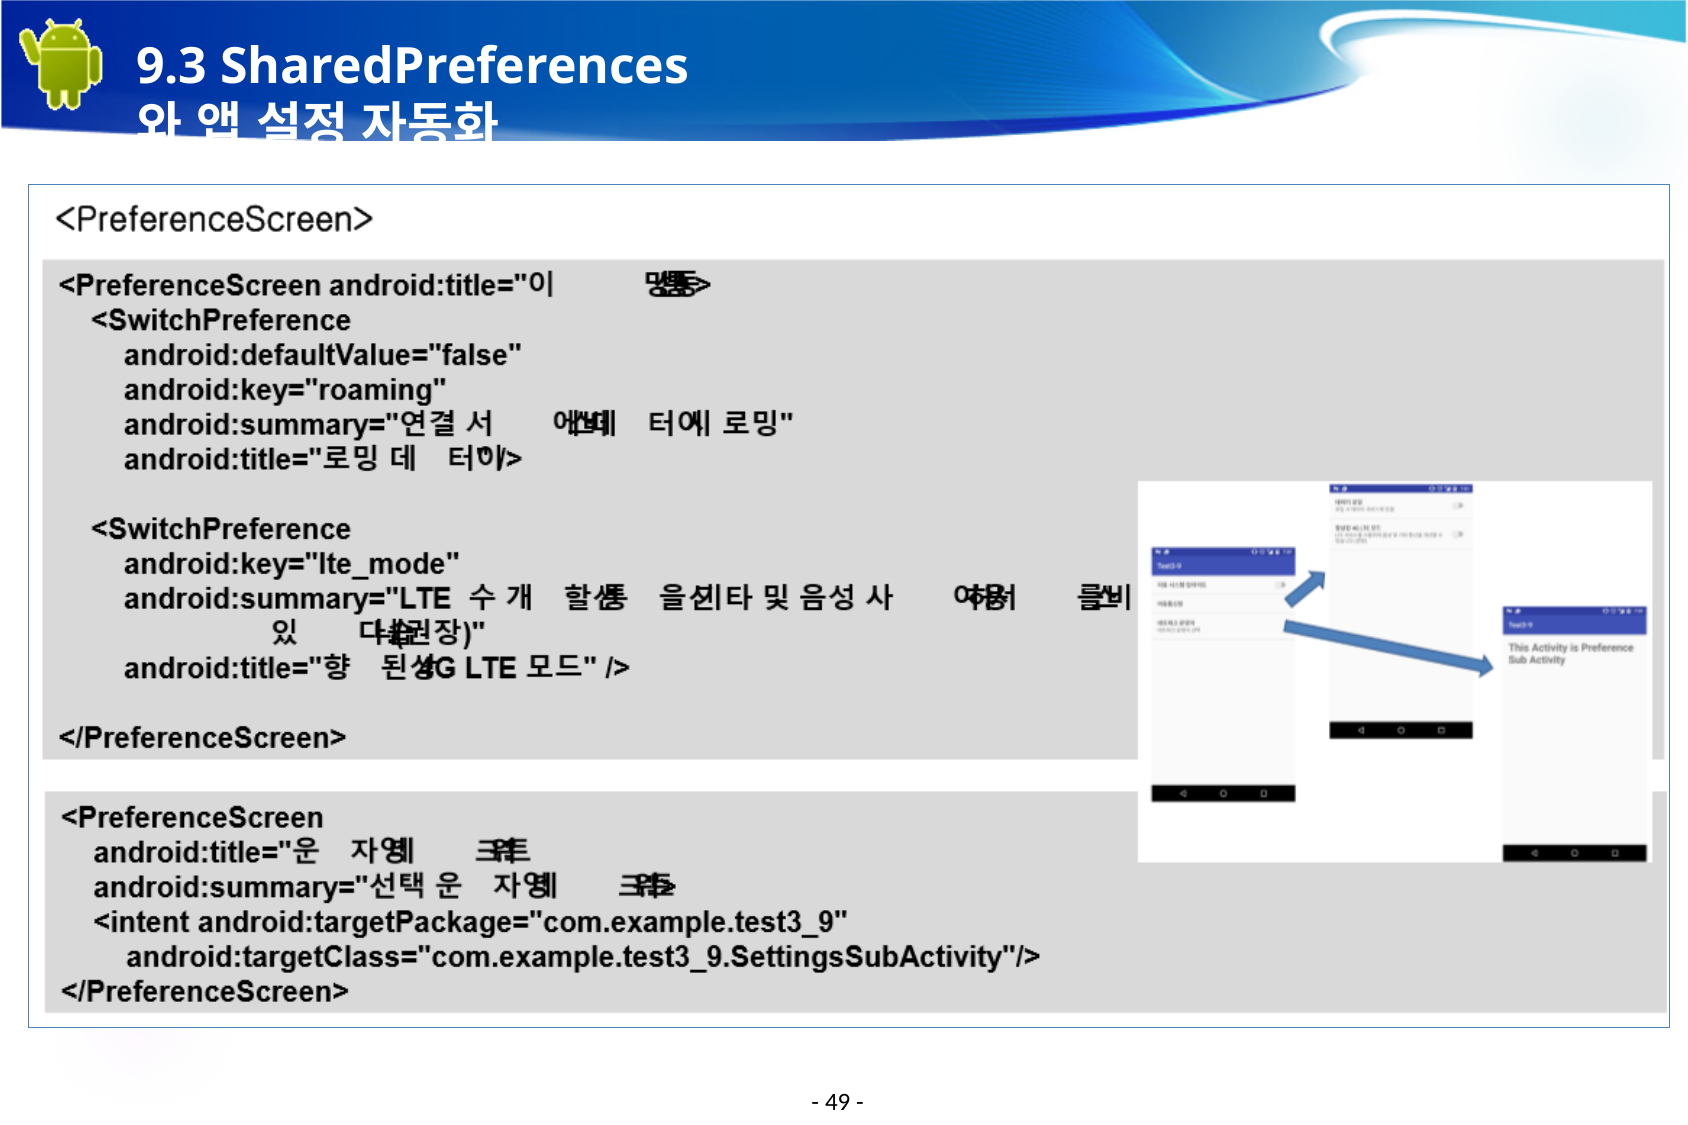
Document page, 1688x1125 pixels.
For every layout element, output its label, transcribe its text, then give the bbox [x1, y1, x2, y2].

title 9.3 SharedPreferences와 앱 설정 자동화 [134, 31, 697, 96]
picture [0, 0, 1688, 141]
picture [28, 184, 1670, 1028]
